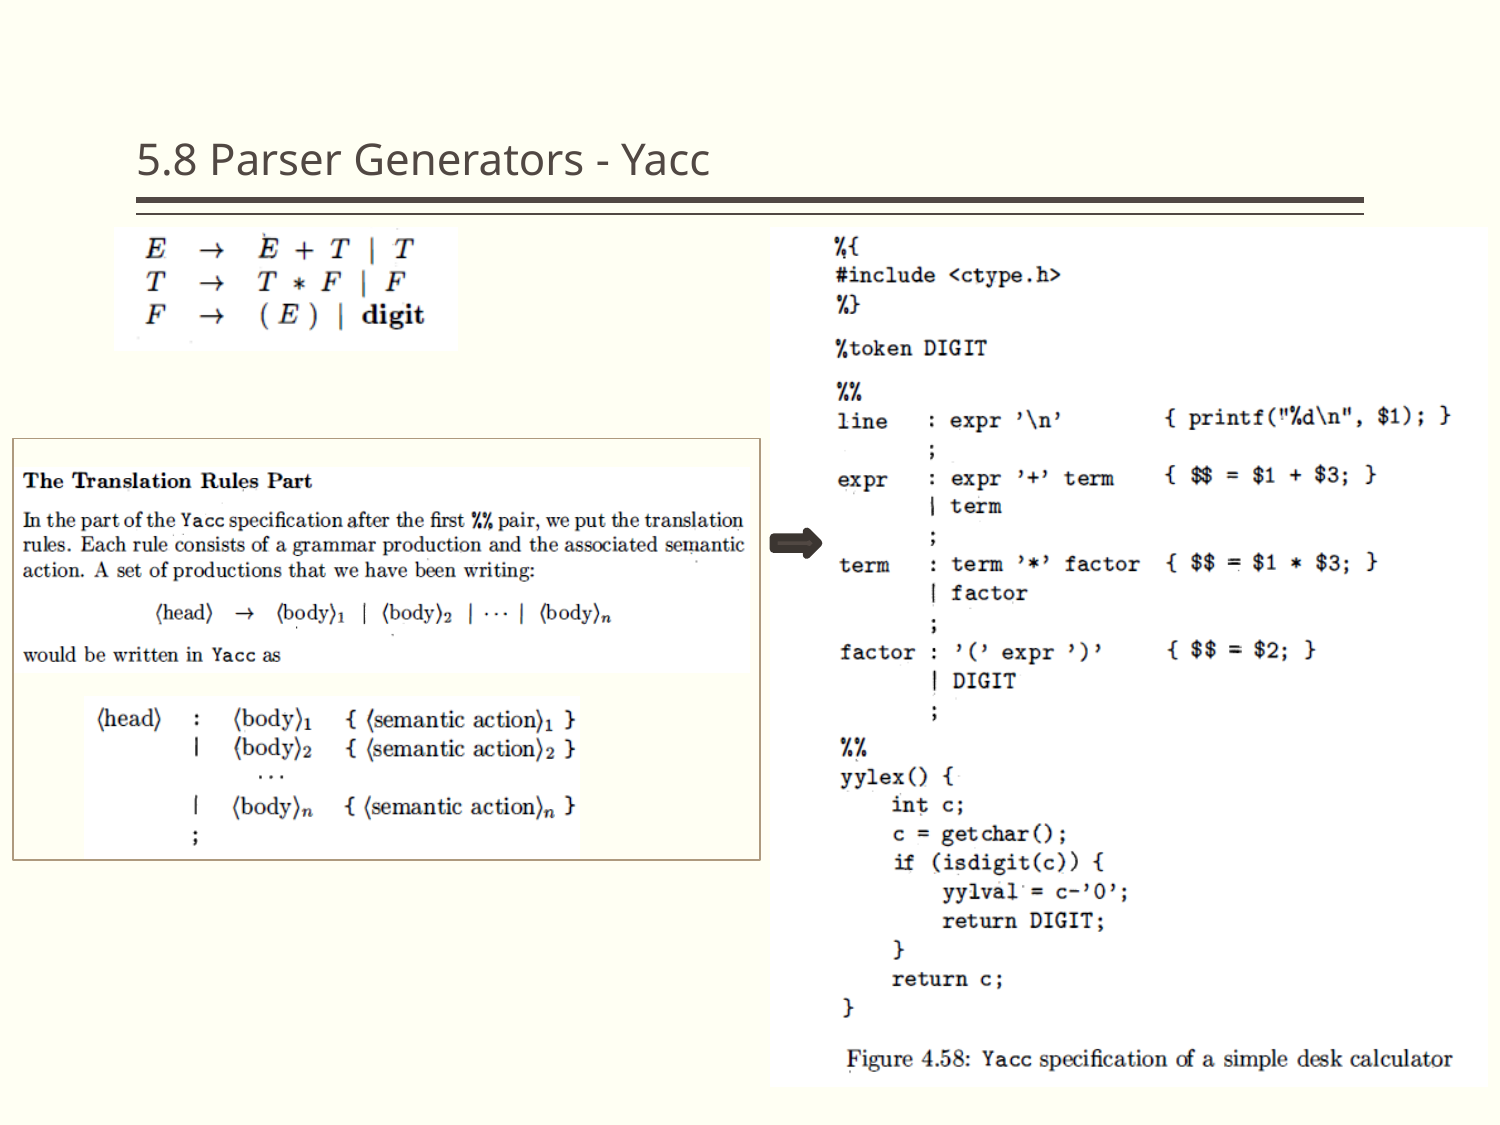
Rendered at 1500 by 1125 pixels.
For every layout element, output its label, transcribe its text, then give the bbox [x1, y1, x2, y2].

picture [12, 467, 750, 673]
title 5.8 Parser Generators - Yacc [135, 12, 1364, 193]
text_box [12, 438, 761, 861]
picture [770, 226, 1488, 1087]
picture [84, 696, 580, 861]
picture [114, 226, 458, 351]
